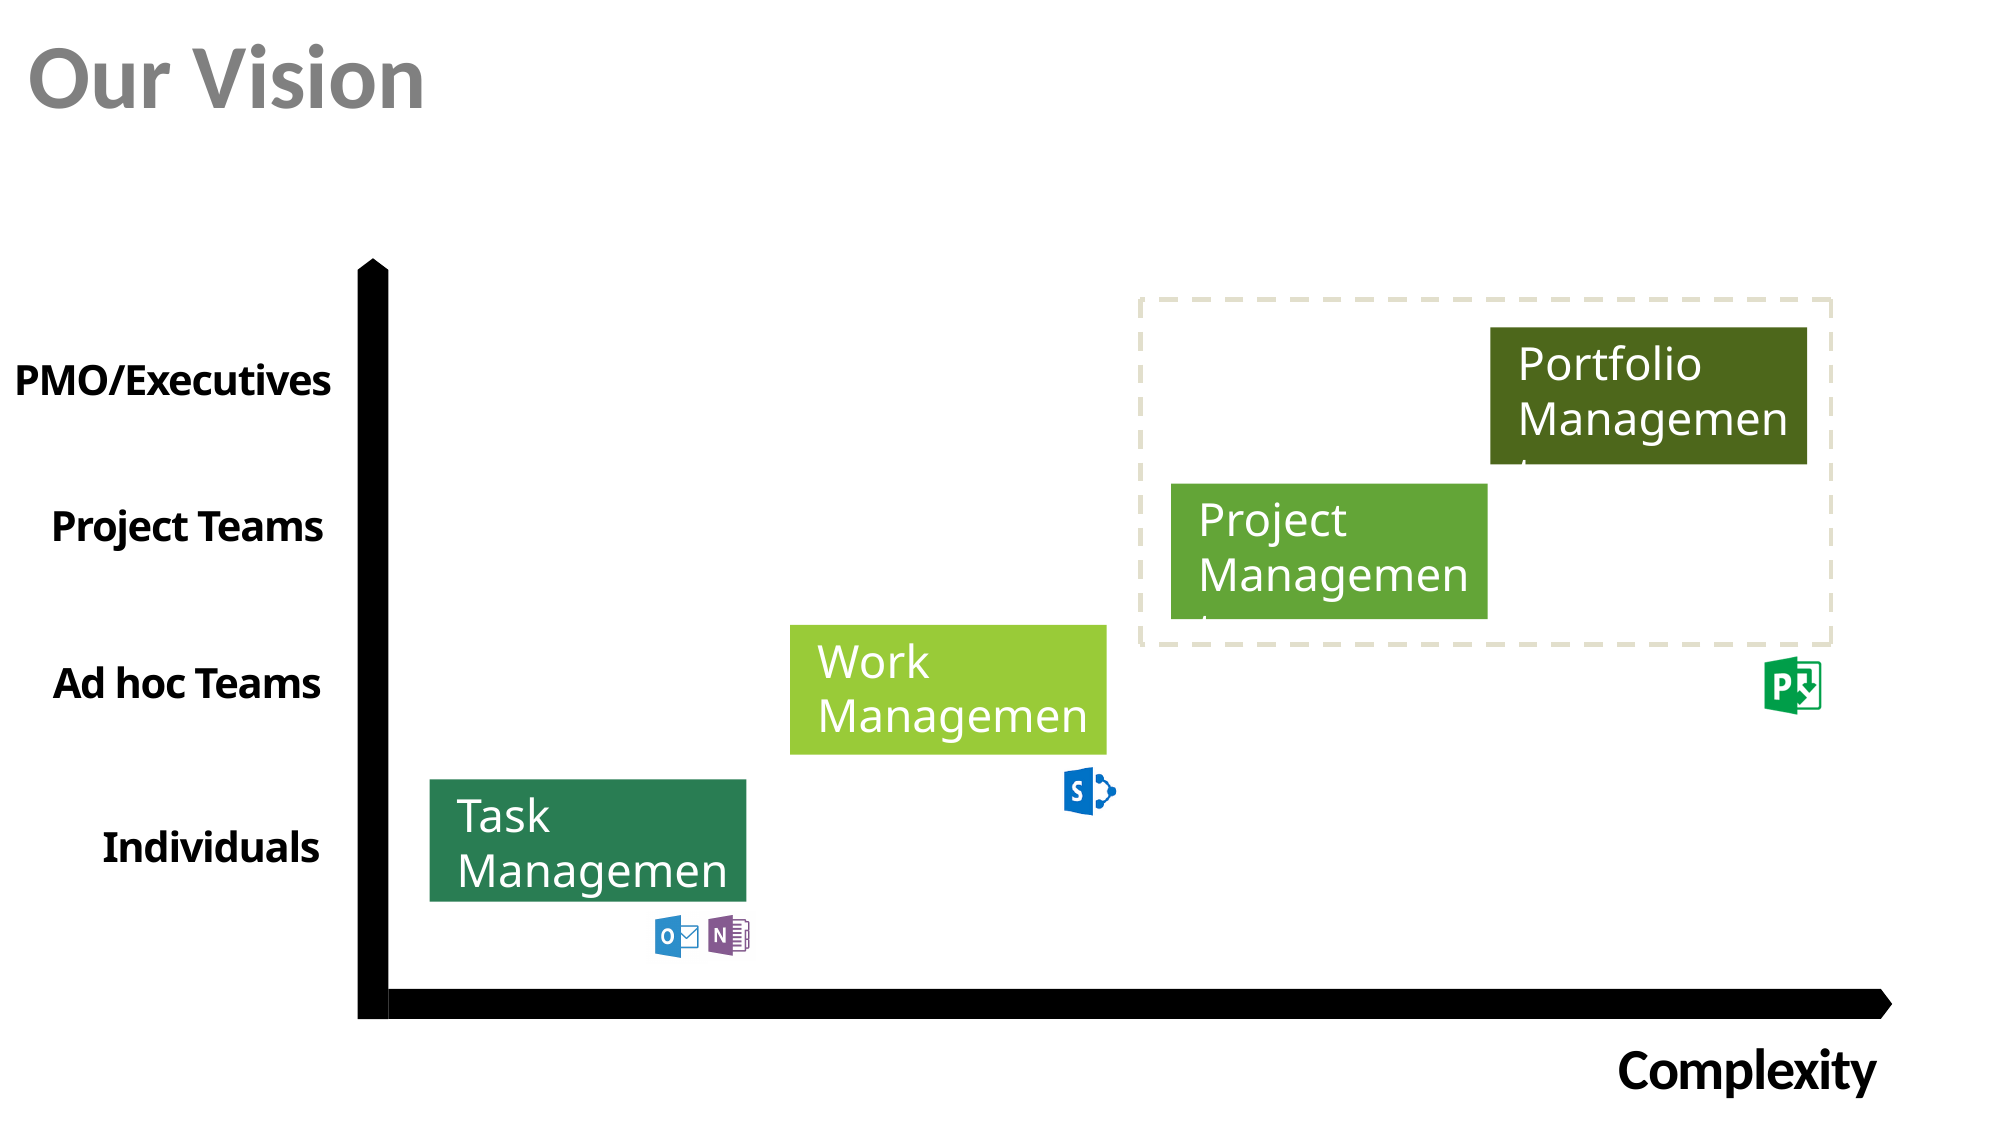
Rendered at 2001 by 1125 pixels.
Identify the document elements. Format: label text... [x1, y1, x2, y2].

picture [1752, 649, 1832, 719]
text_box Individuals [102, 821, 321, 872]
text_box Work Management [790, 624, 1107, 755]
text_box Our Vision [28, 29, 882, 138]
text_box [389, 988, 1893, 1019]
text_box Complexity [1618, 1031, 1879, 1102]
text_box Ad hoc Teams [52, 656, 322, 707]
picture [646, 911, 756, 964]
text_box [357, 258, 389, 1020]
text_box PMO/Executives [14, 353, 333, 404]
text_box Project Management [1170, 483, 1488, 620]
text_box Task Management [429, 779, 747, 902]
text_box Project Teams [50, 499, 325, 550]
picture [1061, 761, 1119, 821]
text_box Portfolio Management [1490, 327, 1808, 465]
